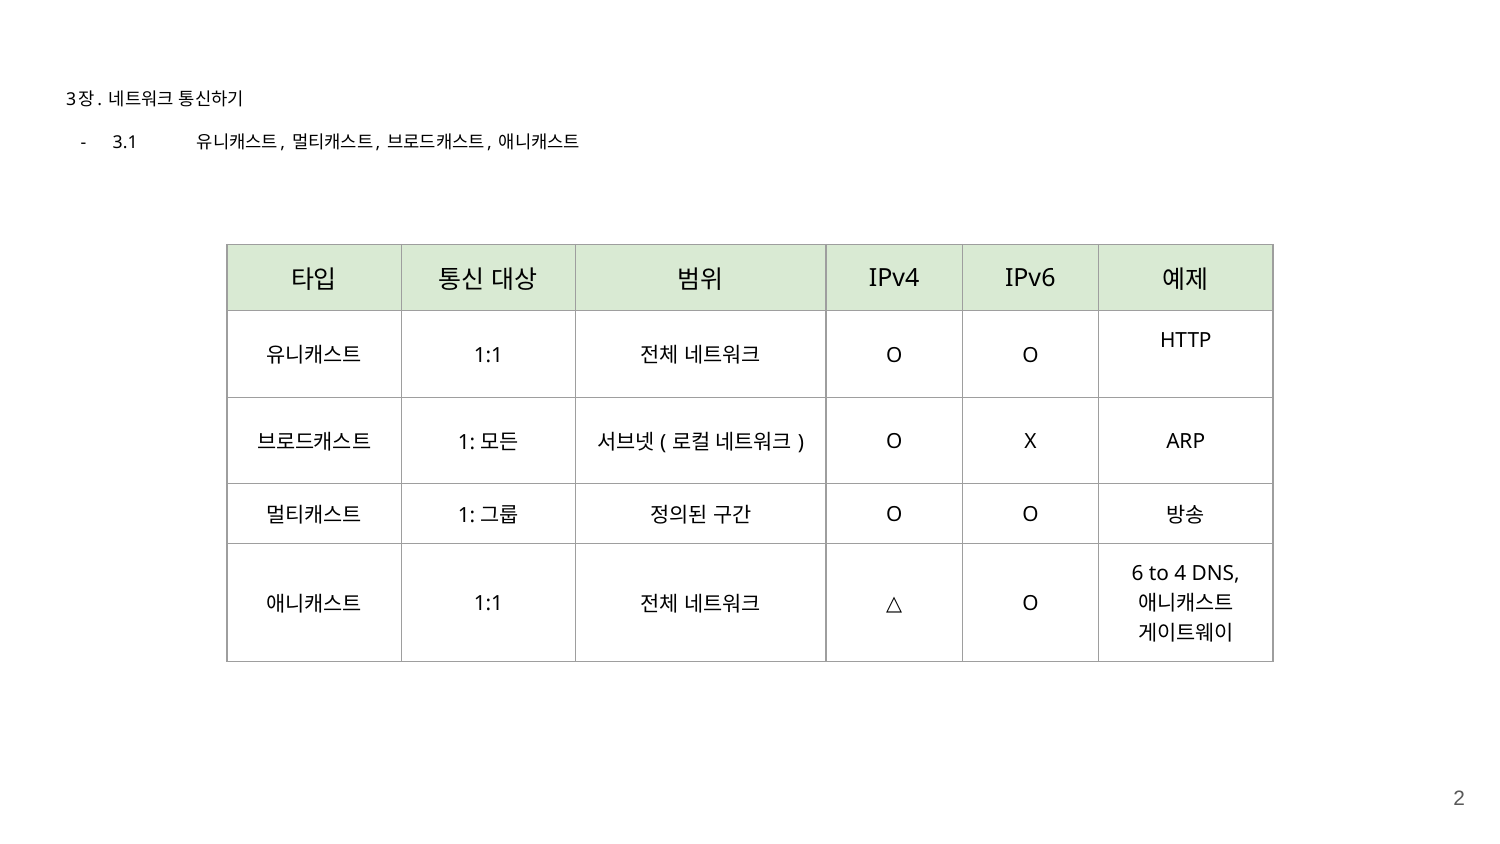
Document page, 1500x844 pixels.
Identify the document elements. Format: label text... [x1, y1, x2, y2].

table_header 예제 [1099, 245, 1272, 310]
table_cell 애니캐스트 [228, 544, 401, 661]
table_cell HTTP [1099, 311, 1272, 397]
table_cell O [827, 311, 962, 397]
table_cell O [963, 484, 1098, 543]
table_header IPv6 [963, 245, 1098, 310]
table_cell 전체 네트워크 [576, 544, 825, 661]
table_cell 1:1 [402, 311, 575, 397]
table_cell 6 to 4 DNS, 애니캐스트 게이트웨이 [1099, 544, 1272, 661]
table_header IPv4 [827, 245, 962, 310]
table_cell O [827, 484, 962, 543]
table_header 범위 [576, 245, 825, 310]
table_cell O [963, 311, 1098, 397]
table_cell 멀티캐스트 [228, 484, 401, 543]
table_cell 브로드캐스트 [228, 398, 401, 483]
table_cell 전체 네트워크 [576, 311, 825, 397]
table_cell 서브넷(로컬 네트워크) [576, 398, 825, 483]
table_cell 1:그룹 [402, 484, 575, 543]
table_cell 1:모든 [402, 398, 575, 483]
table_header 통신 대상 [402, 245, 575, 310]
table_cell ARP [1099, 398, 1272, 483]
table_cell X [963, 398, 1098, 483]
table_header 타입 [228, 245, 401, 310]
title 3장. 네트워크 통신하기 3.1 유니캐스트, 멀티캐스트, 브로드캐스트, 애니캐스트 [51, 72, 1449, 167]
table_cell O [963, 544, 1098, 661]
slide_number ‹#› [1389, 764, 1480, 830]
table_cell 방송 [1099, 484, 1272, 543]
table_cell △ [827, 544, 962, 661]
table_cell 정의된 구간 [576, 484, 825, 543]
table_cell 유니캐스트 [228, 311, 401, 397]
table_cell O [827, 398, 962, 483]
table_cell 1:1 [402, 544, 575, 661]
